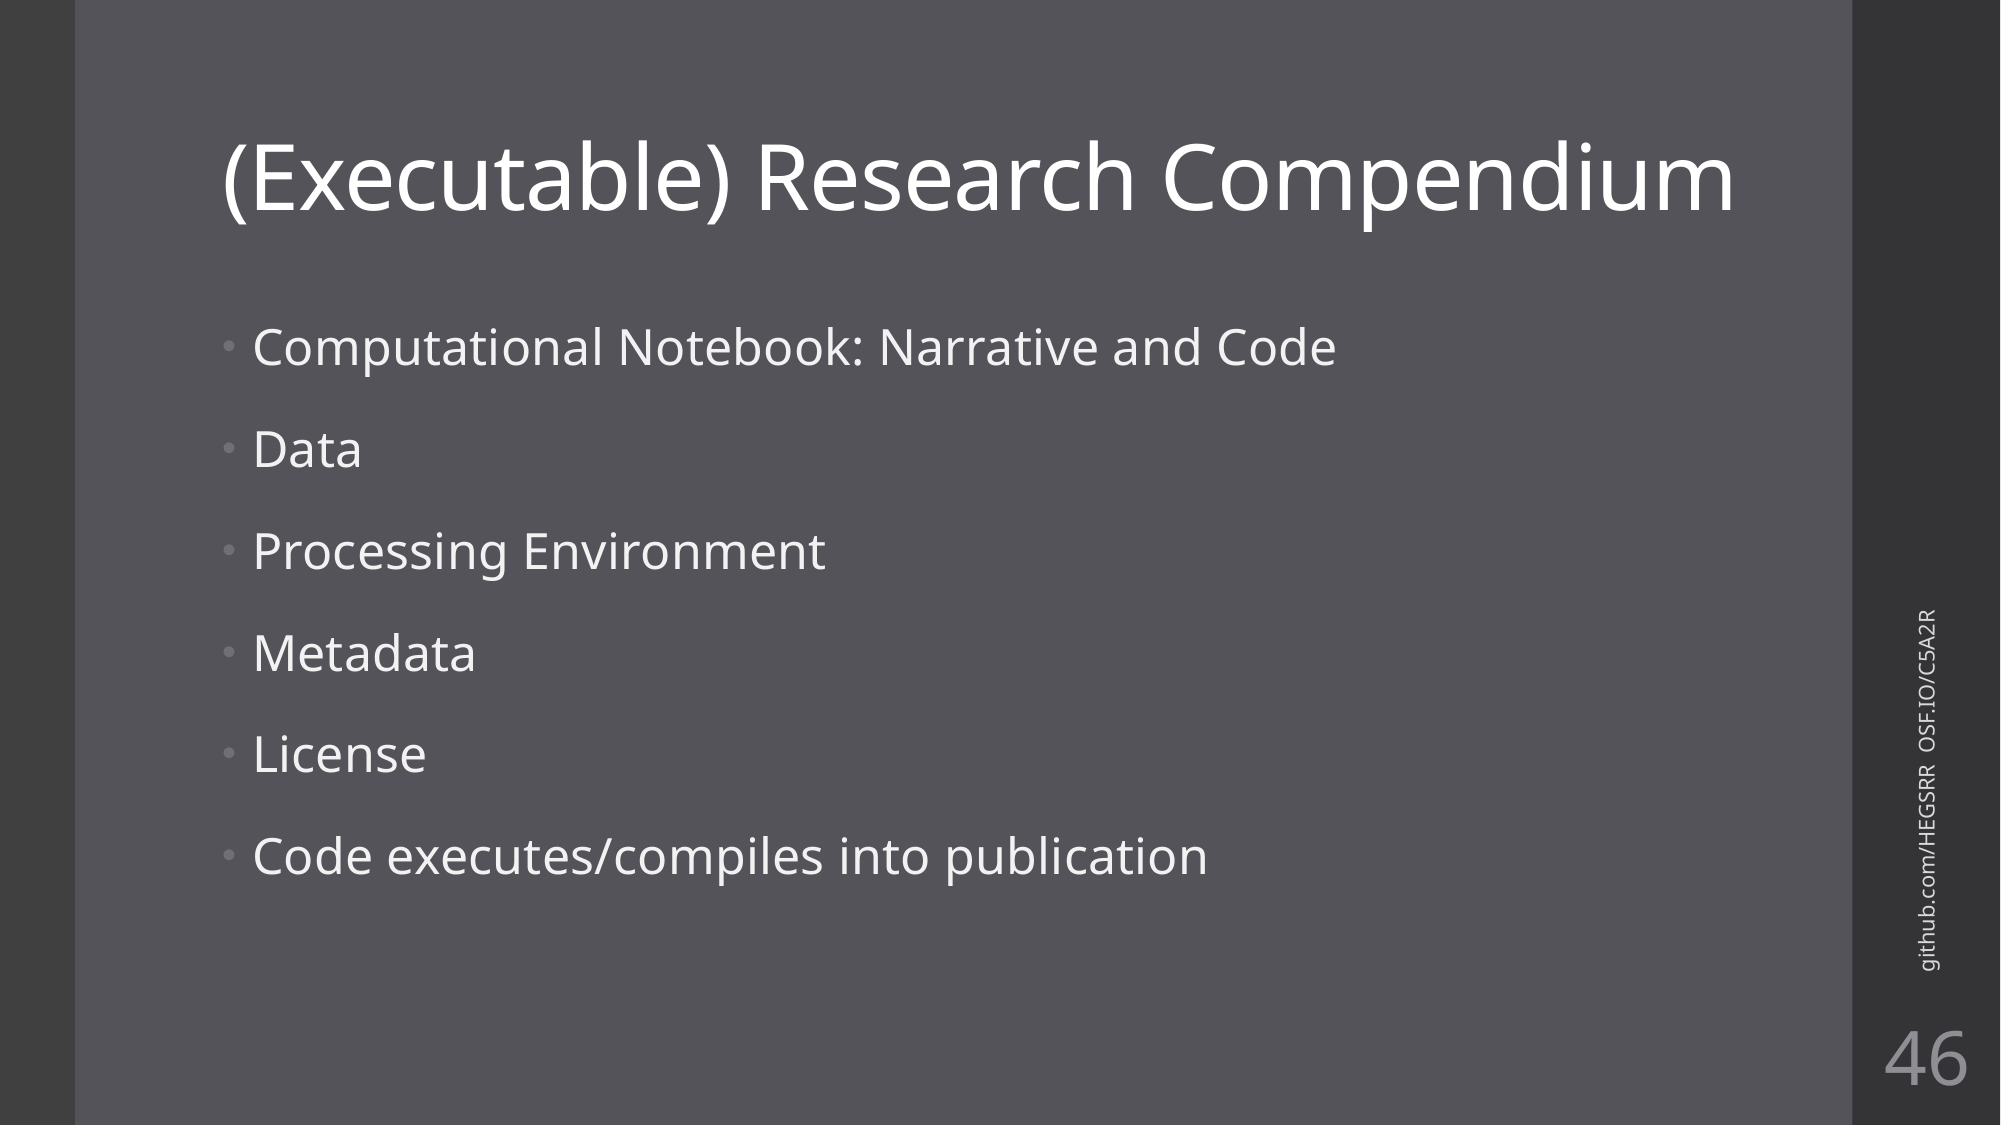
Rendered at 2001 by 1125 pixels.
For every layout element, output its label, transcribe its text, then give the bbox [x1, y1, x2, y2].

list Computational Notebook: Narrative and Code Data Processing Environment Metadata License Code executes/compiles into publication [206, 299, 1617, 1014]
slide_number 46 [1852, 1012, 2000, 1110]
footer github.com/HEGSRR OSF.IO/C5A2R [1897, 400, 1958, 988]
title (Executable) Research Compendium [206, 60, 1797, 278]
